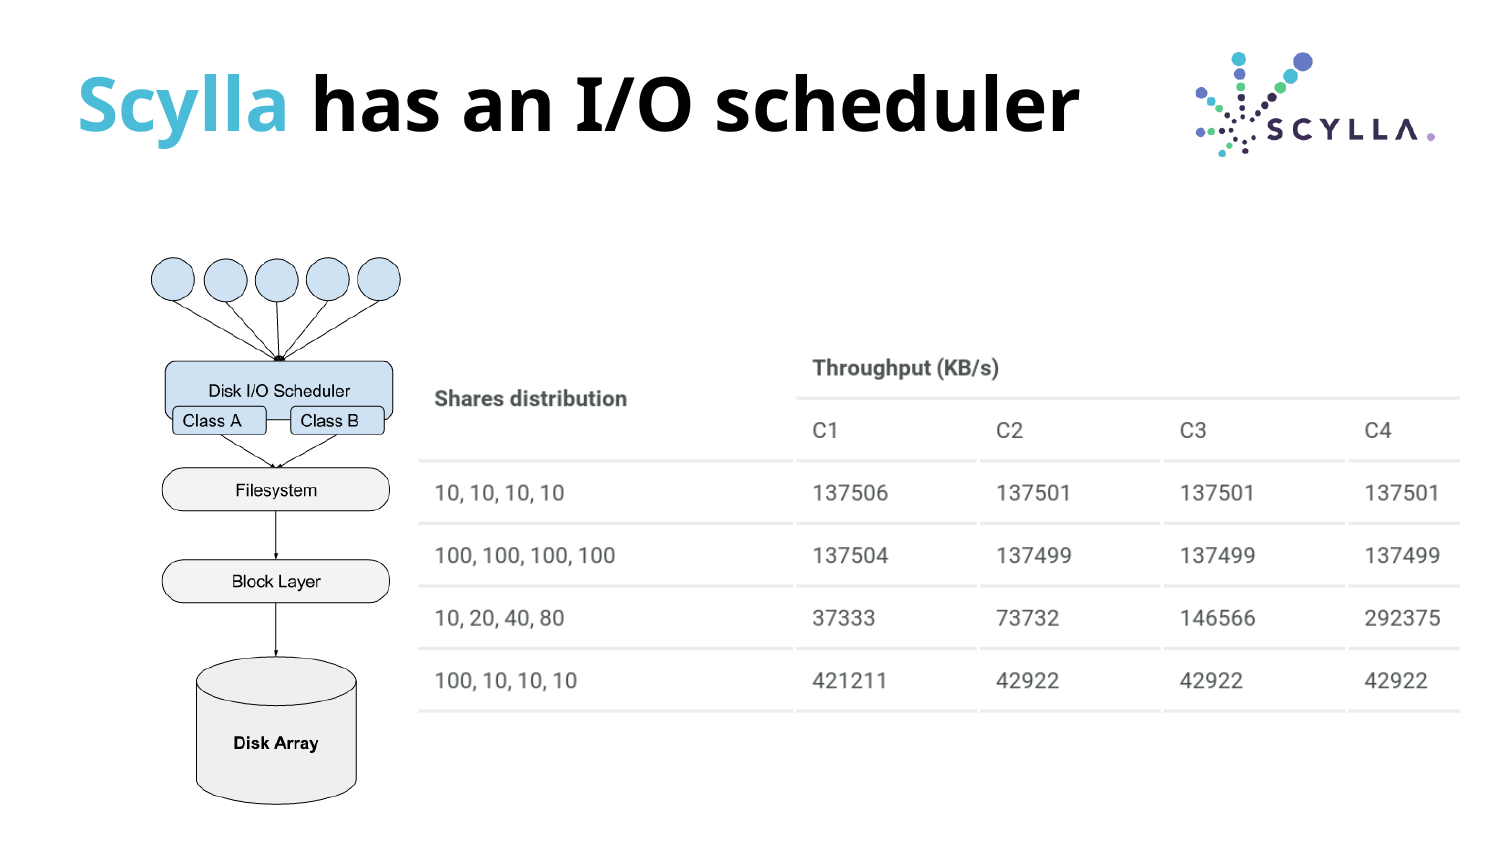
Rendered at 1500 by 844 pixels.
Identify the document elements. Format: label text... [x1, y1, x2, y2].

picture [1181, 39, 1462, 158]
text_box Scylla has an I/O scheduler [62, 21, 1412, 162]
picture [89, 253, 410, 807]
picture [412, 314, 1460, 737]
